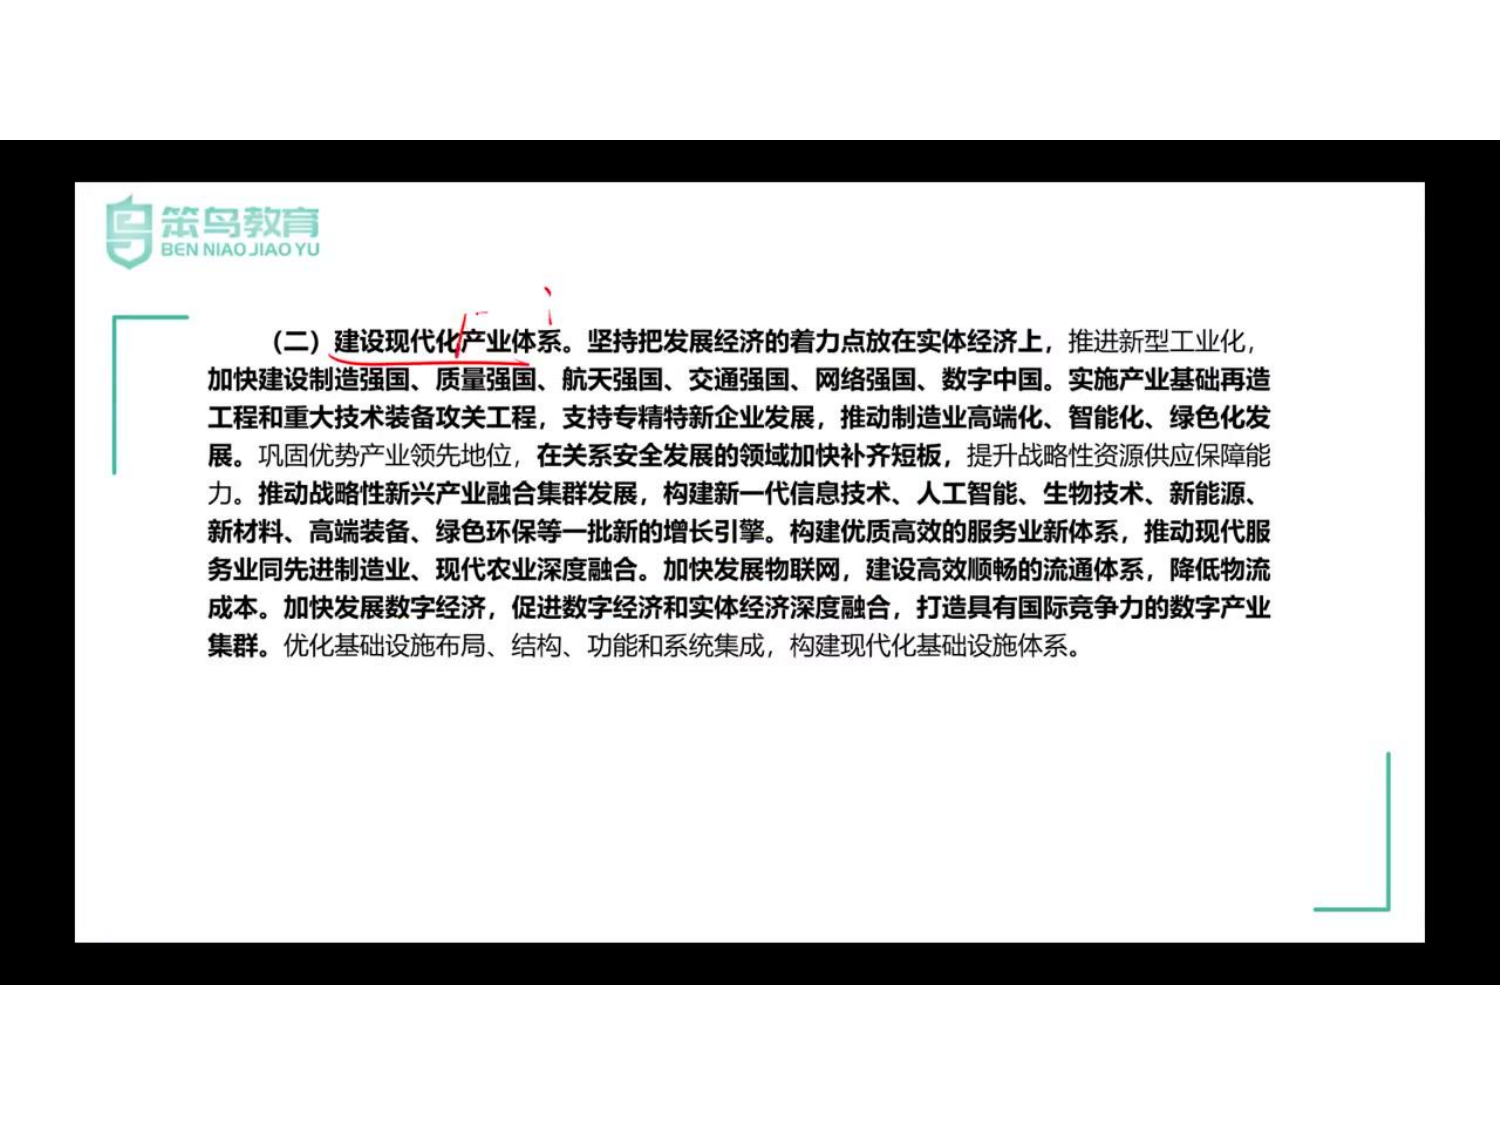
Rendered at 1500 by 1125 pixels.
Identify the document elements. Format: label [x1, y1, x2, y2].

picture [0, 140, 1500, 985]
